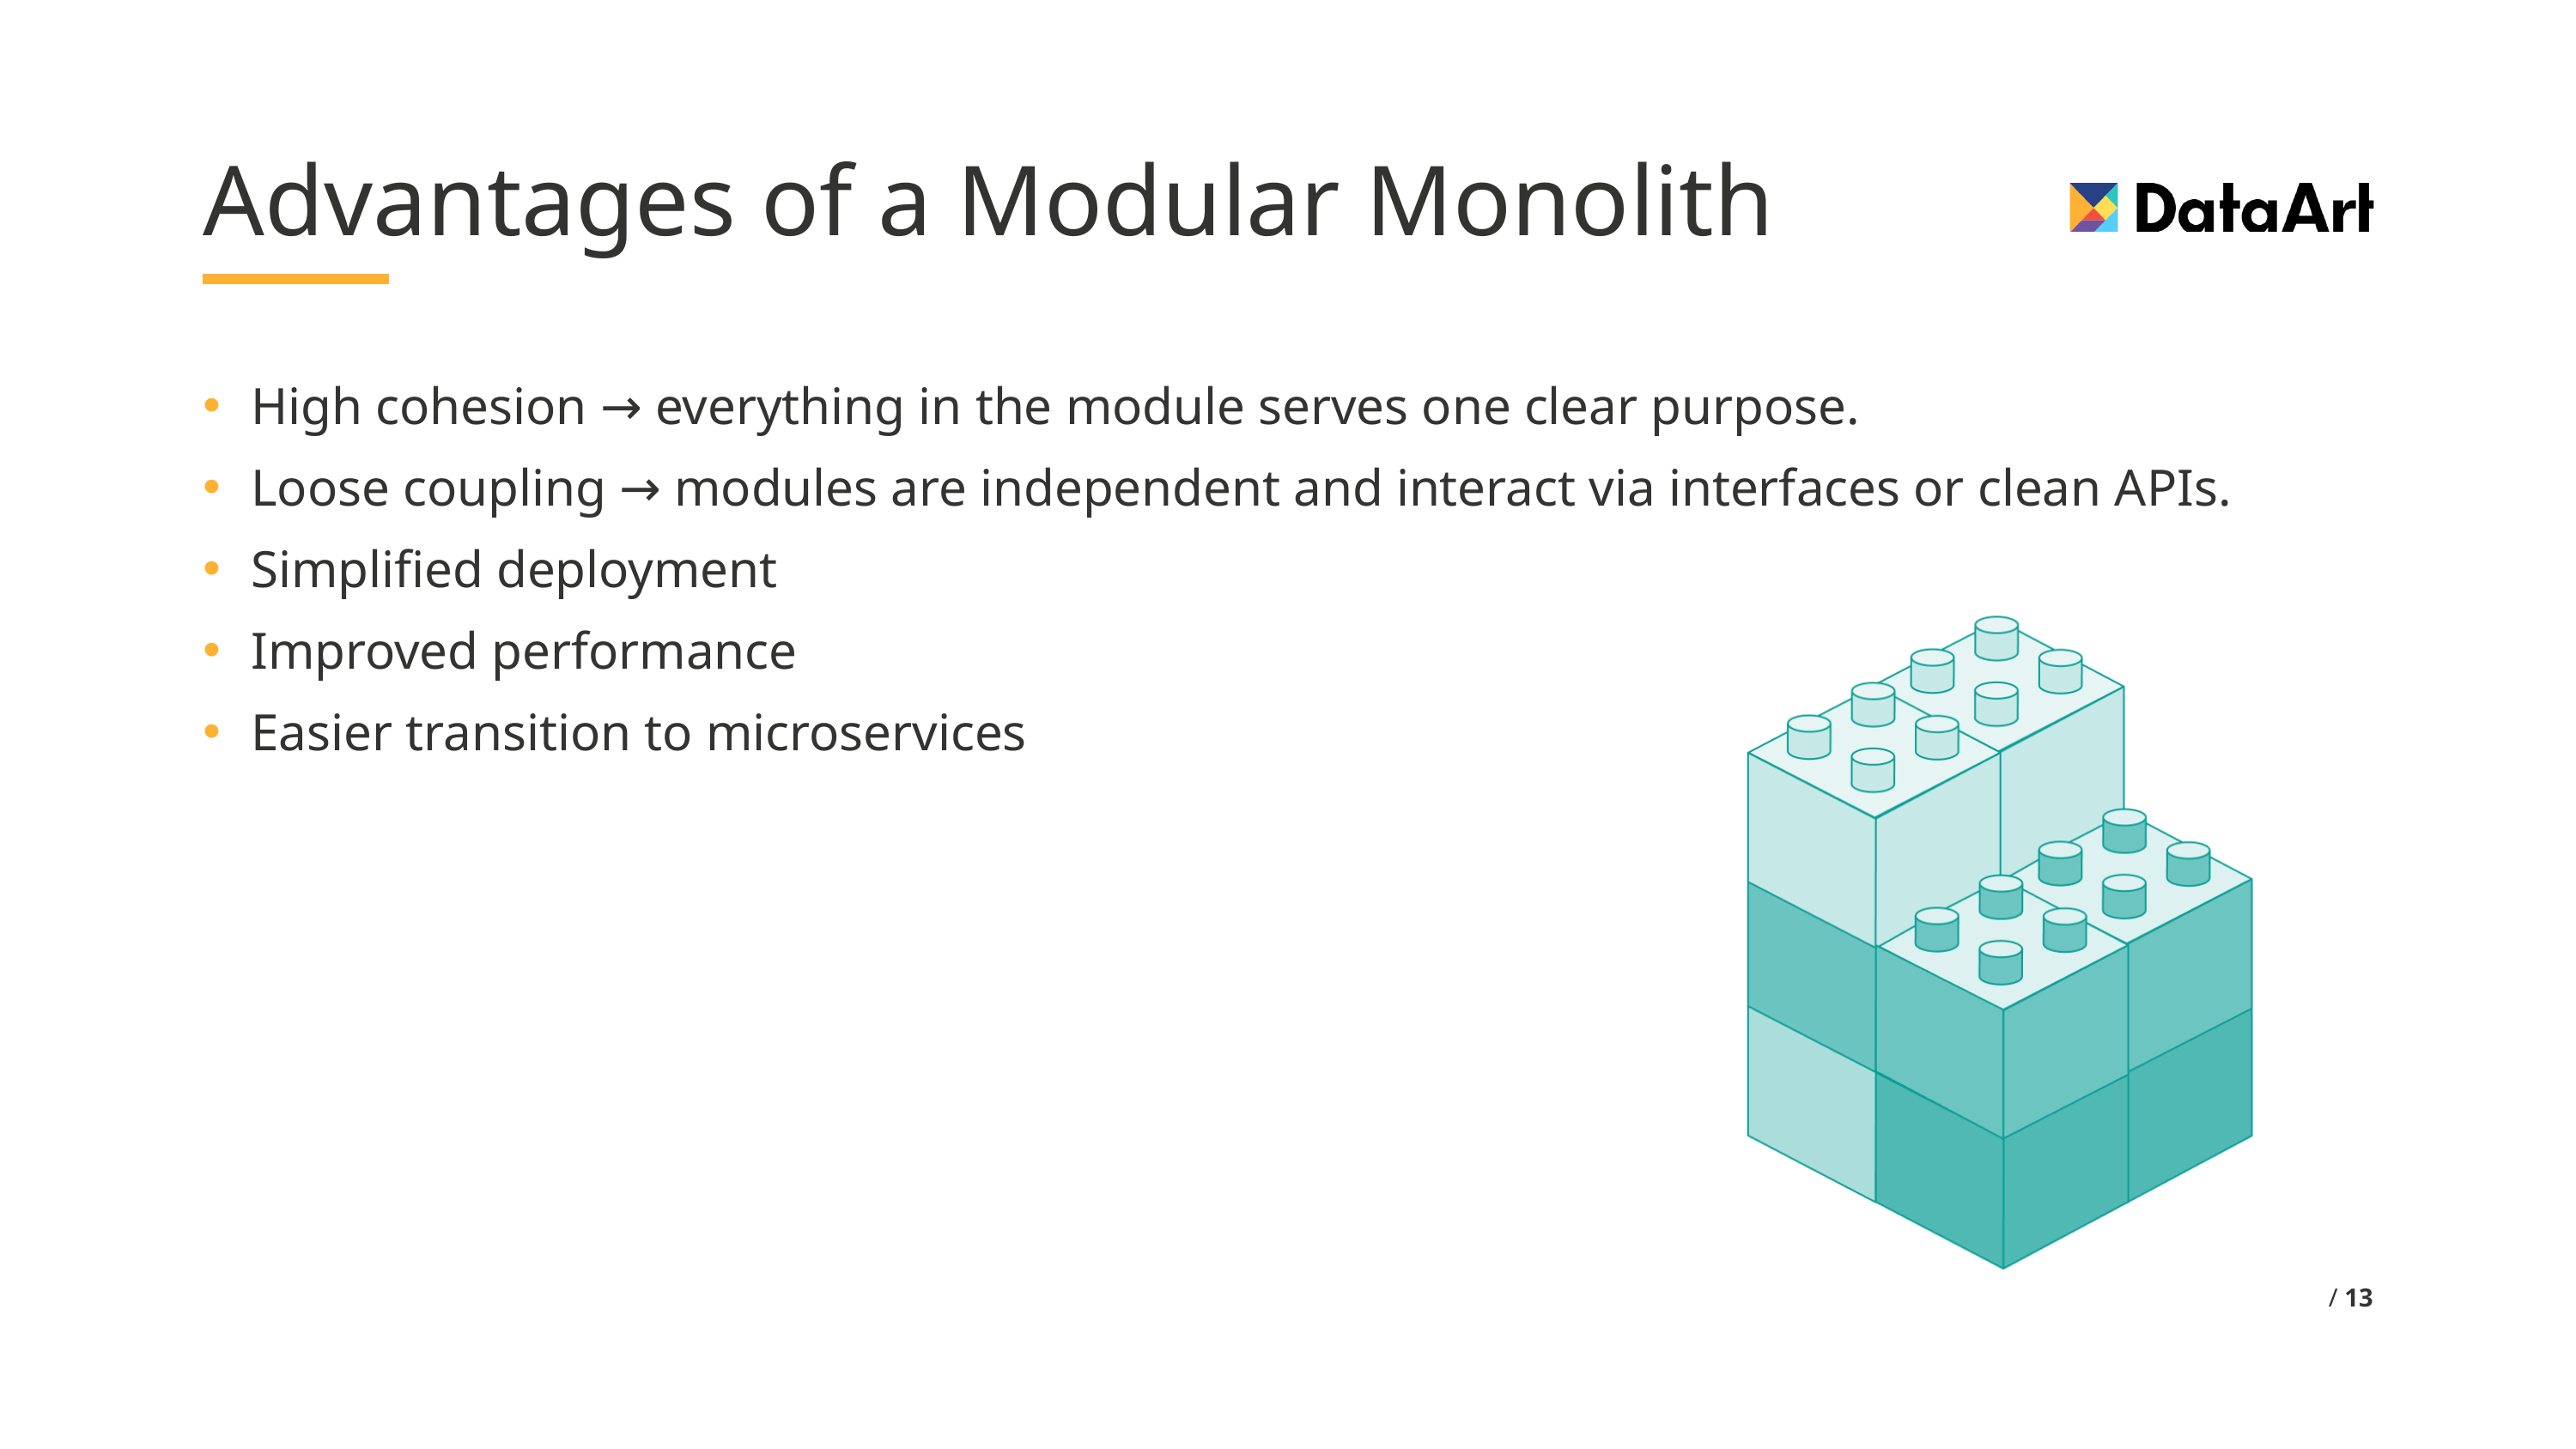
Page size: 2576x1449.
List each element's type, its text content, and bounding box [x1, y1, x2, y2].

title Advantages of a Modular Monolith [203, 152, 1882, 279]
list High cohesion → everything in the module serves one clear purpose. Loose coupling → modules are independent and interact via interfaces or clean APIs. Simplified deployment Improved performance Easier transition to microservices [203, 374, 2373, 828]
picture [1699, 598, 2309, 1297]
slide_number / 13 [2185, 1282, 2373, 1354]
